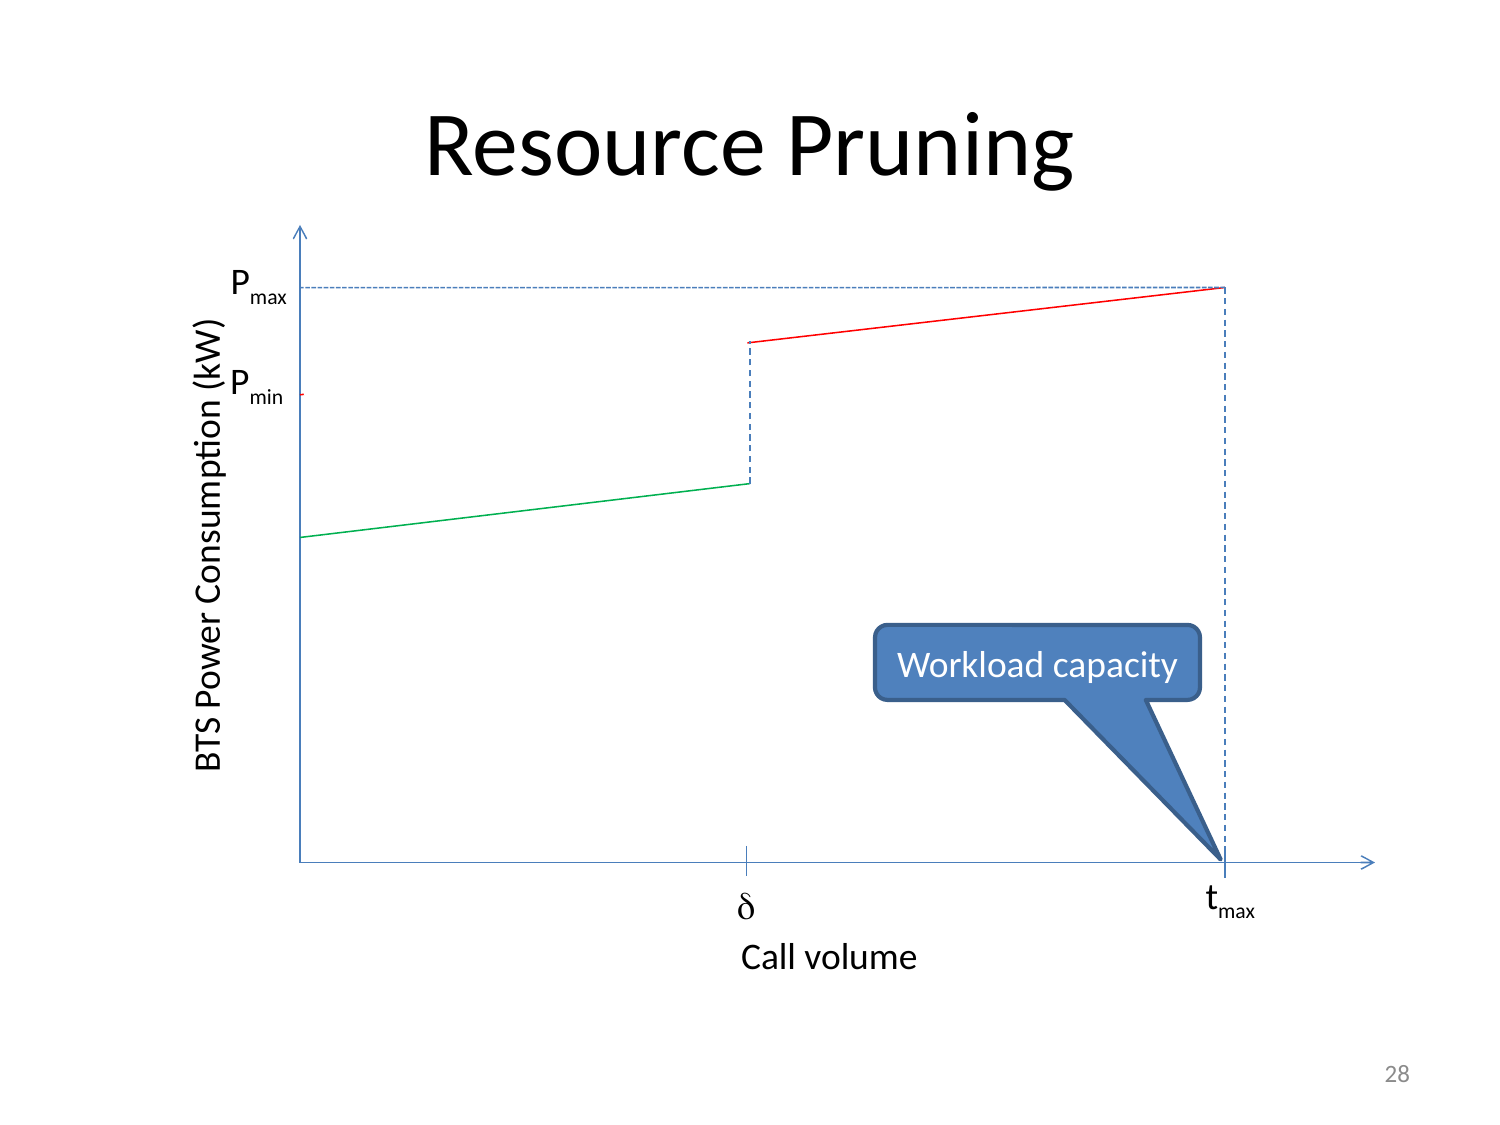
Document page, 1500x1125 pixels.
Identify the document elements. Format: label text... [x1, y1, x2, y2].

text_box d [722, 874, 771, 934]
text_box Workload capacity [872, 622, 1219, 860]
title Resource Pruning [75, 45, 1425, 233]
text_box Call volume [726, 924, 933, 985]
text_box BTS Power Consumption (kW) [174, 303, 235, 788]
text_box Pmin [215, 349, 296, 416]
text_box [299, 483, 751, 538]
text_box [299, 293, 1221, 395]
slide_number 28 [1074, 1042, 1425, 1103]
text_box tmax [1190, 870, 1271, 931]
text_box Pmax [215, 249, 296, 316]
